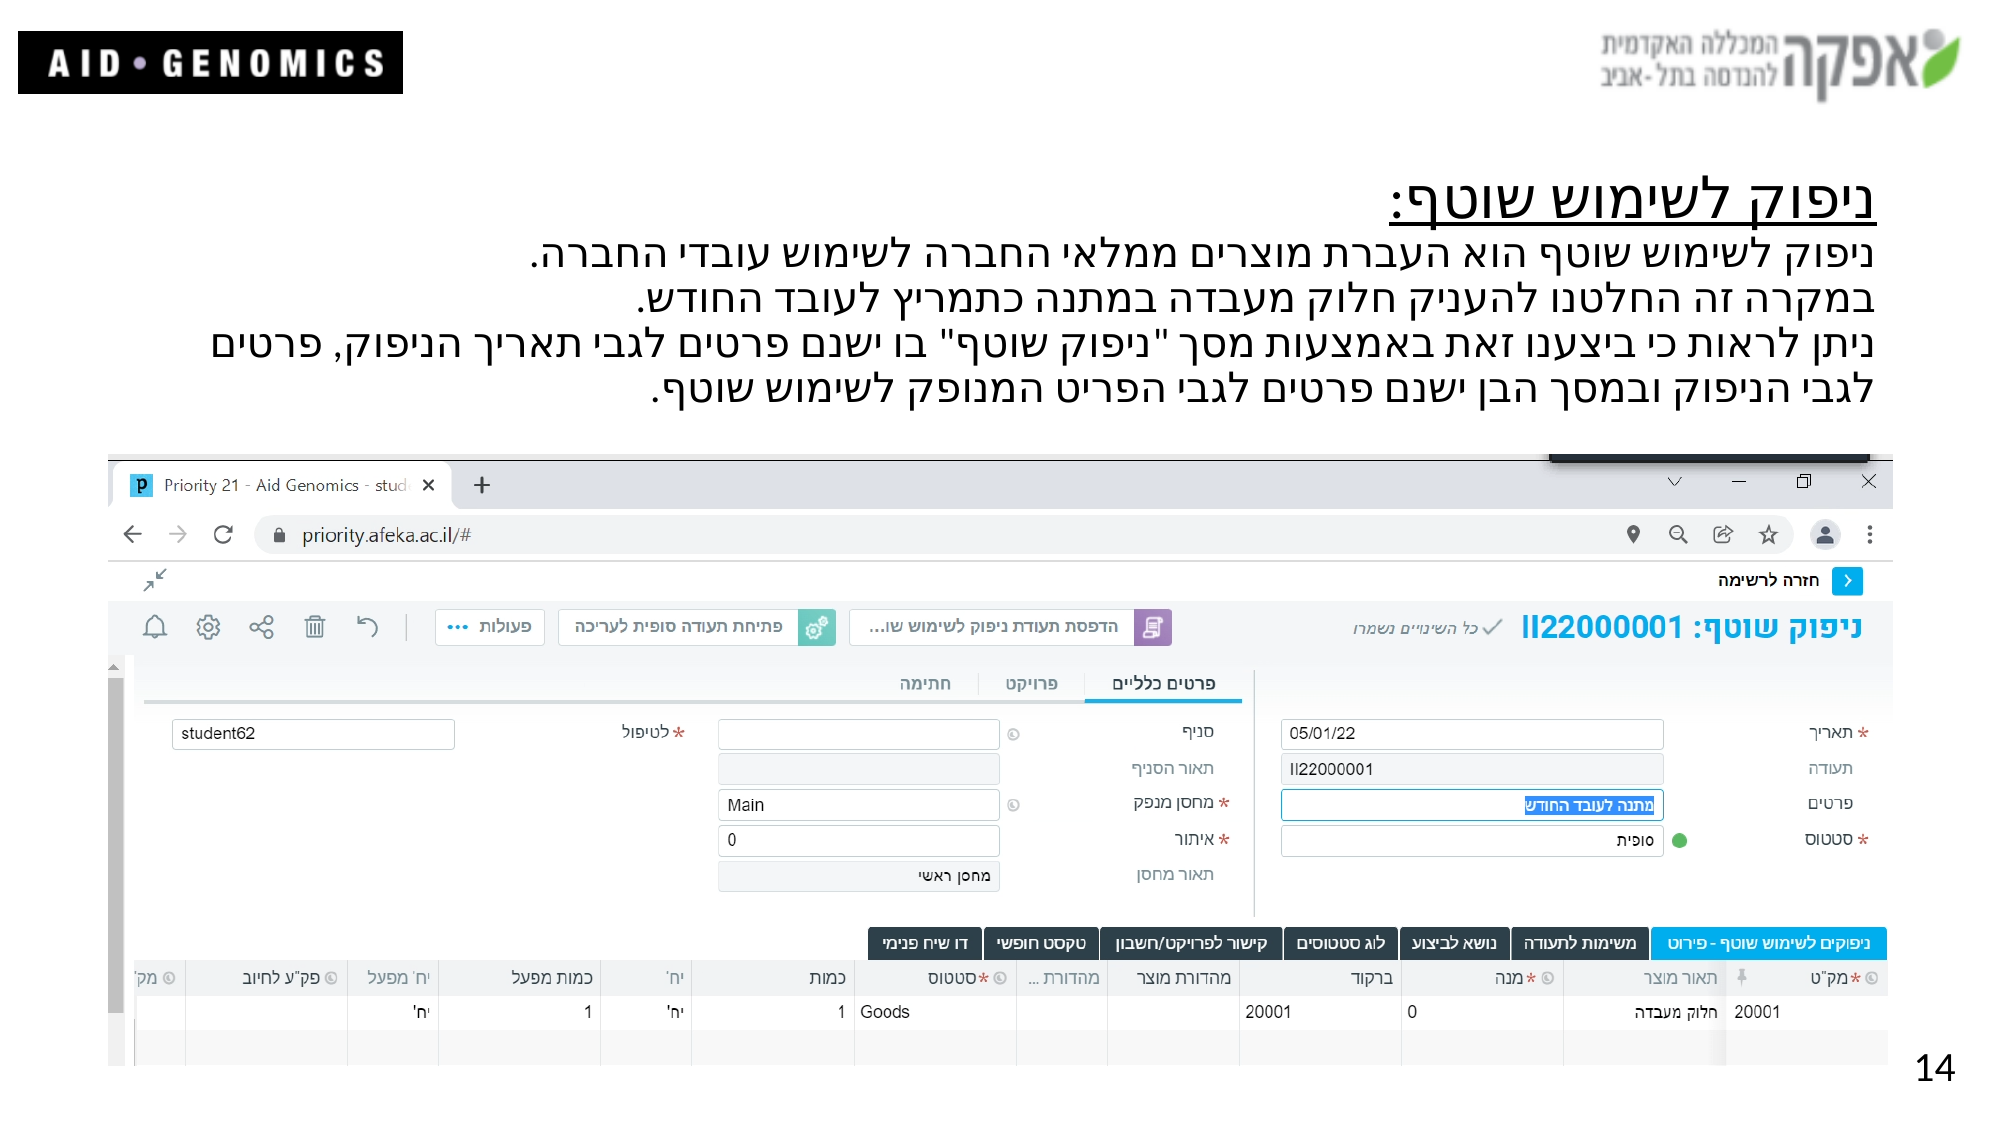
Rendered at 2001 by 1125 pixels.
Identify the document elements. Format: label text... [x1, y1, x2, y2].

picture [18, 31, 403, 94]
slide_number 14 [1898, 1035, 2000, 1096]
picture [1577, 16, 1982, 107]
picture [108, 454, 1893, 1066]
list ניפוק לשימוש שוטף: ניפוק לשימוש שוטף הוא העברת מוצרים ממלאי החברה לשימוש עובדי החברה. במקרה זה החלטנו להעניק חלוק מעבדה במתנה כתמריץ לעובד החודש. ניתן לראות כי ביצענו זאת באמצעות מסך "ניפוק שוטף" בו ישנם פרטים לגבי תאריך הניפוק, פרטים לגבי הניפוק ובמסך הבן ישנם פרטים לגבי הפריט המנופק לשימוש שוטף. [166, 160, 1892, 454]
